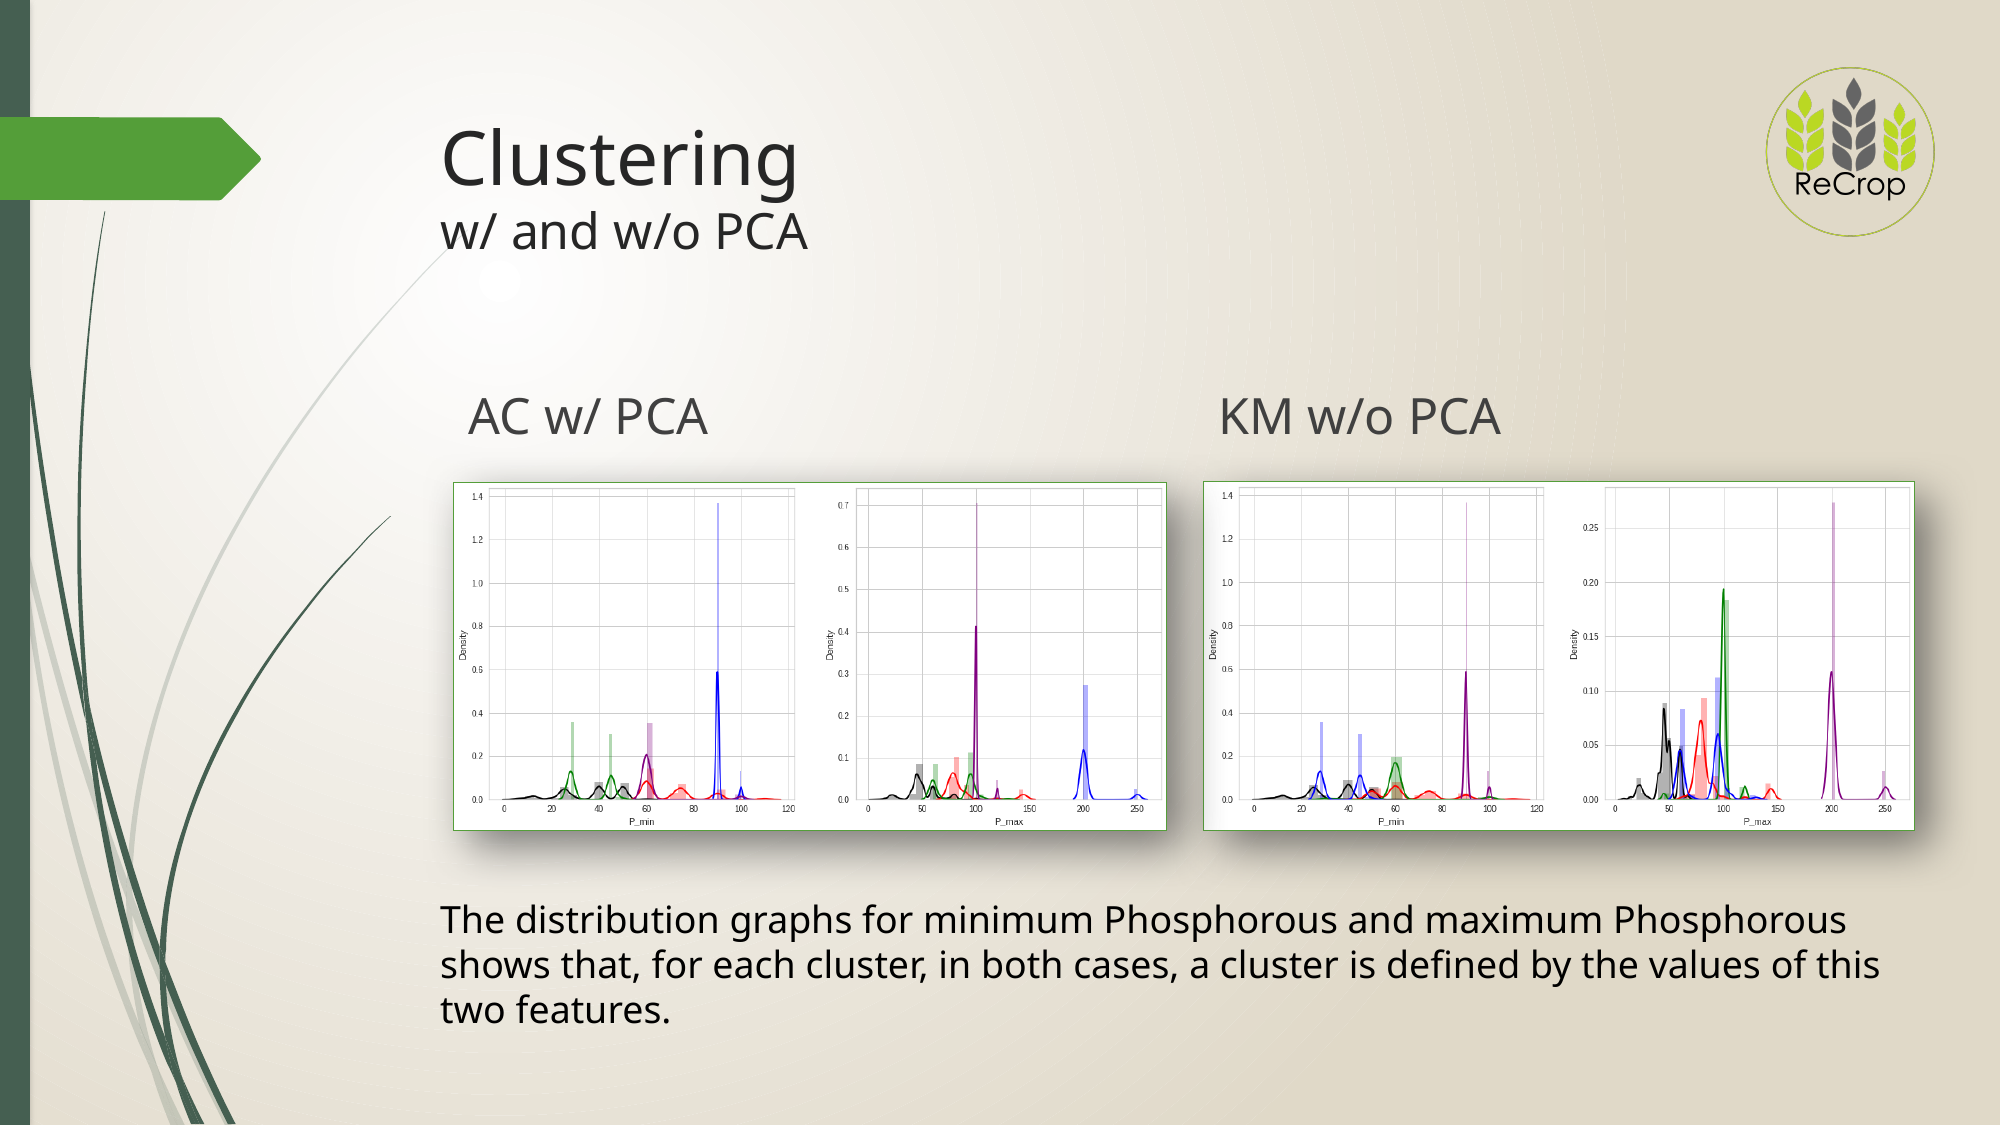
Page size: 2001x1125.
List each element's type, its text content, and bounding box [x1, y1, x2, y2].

list KM w/o PCA [1203, 357, 1860, 453]
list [1202, 481, 1916, 831]
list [453, 481, 1167, 832]
title Clustering w/ and w/o PCA [425, 102, 1888, 344]
picture [1765, 58, 1935, 237]
text_box The distribution graphs for minimum Phosphorous and maximum Phosphorous shows that, for each cluster, in both cases, a cluster is defined by the values of this two features. [425, 888, 1929, 1039]
list AC w/ PCA [453, 357, 1109, 453]
